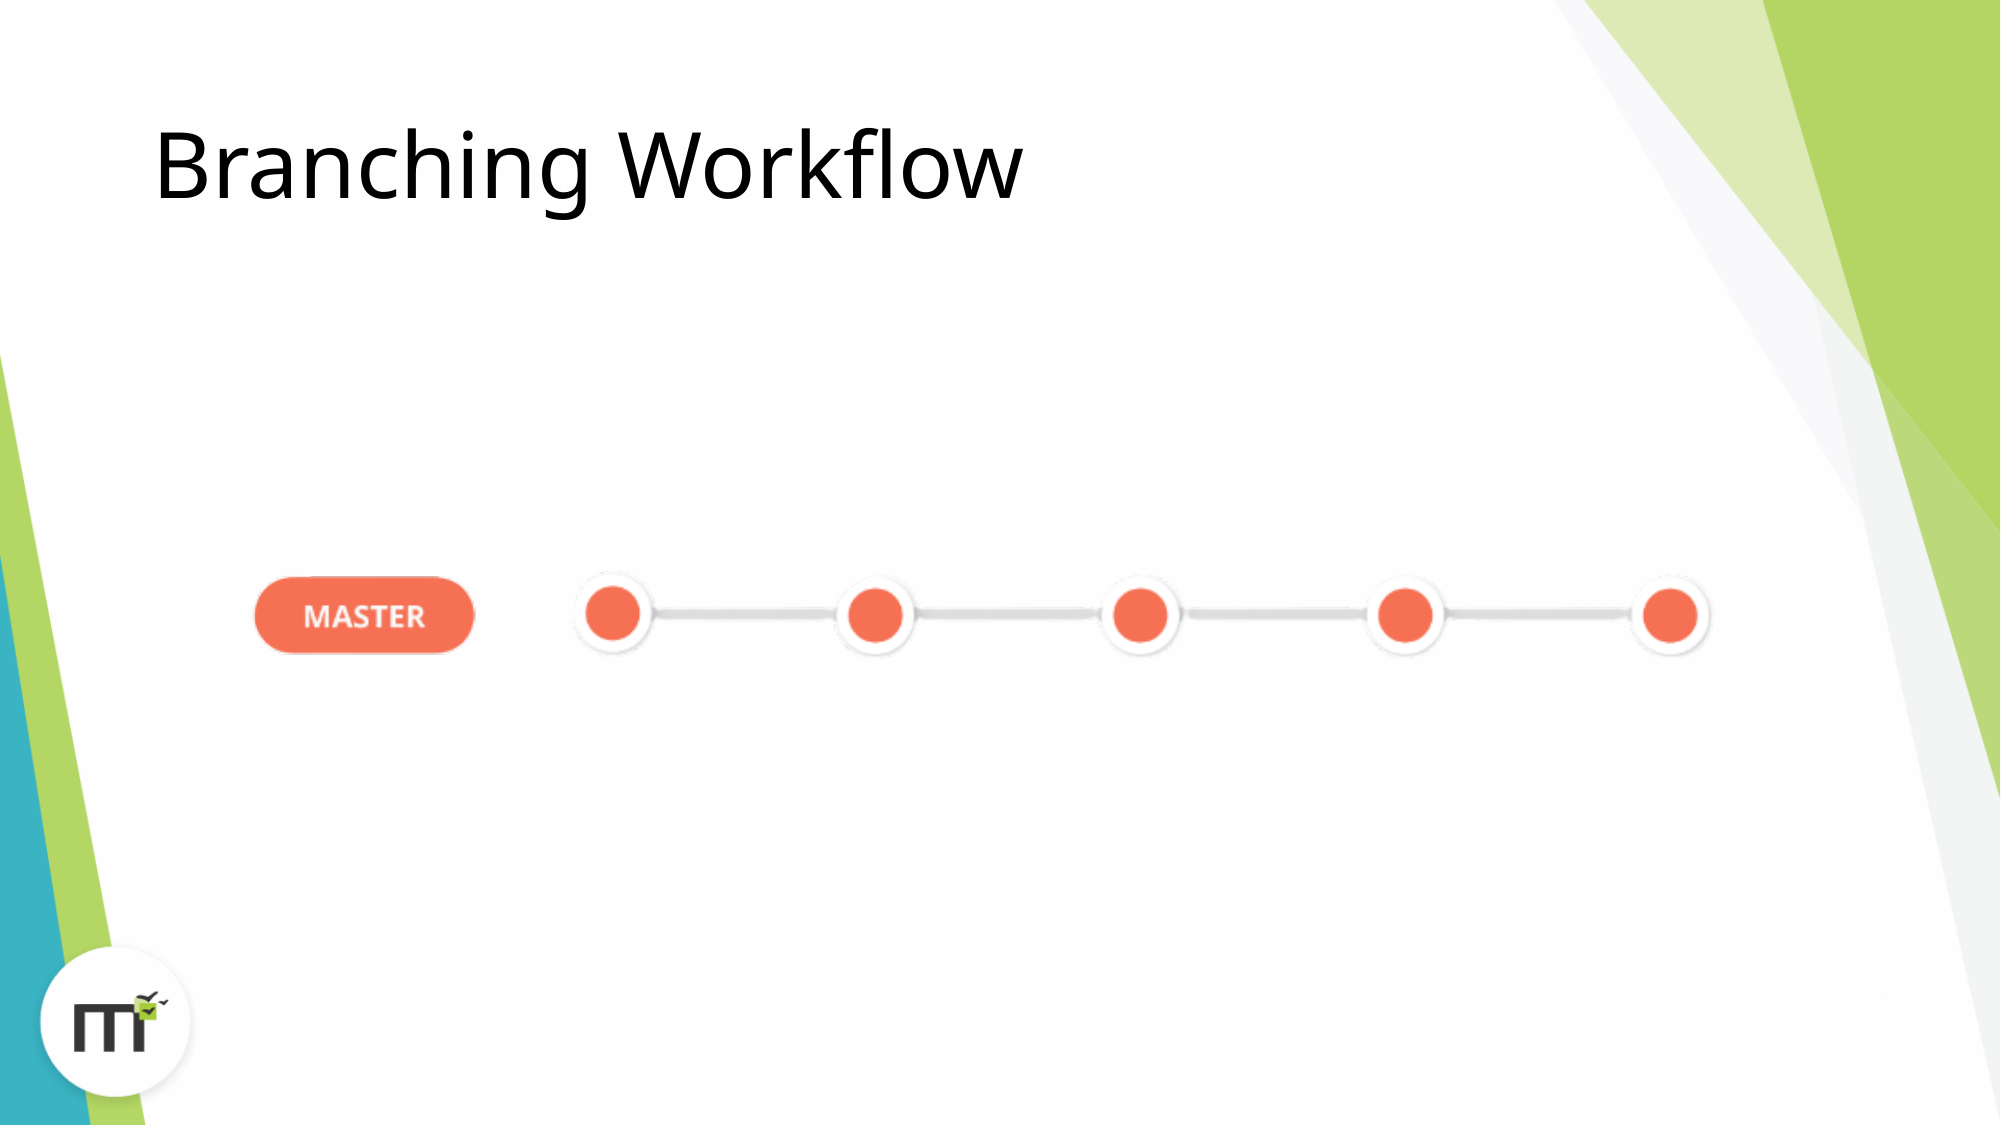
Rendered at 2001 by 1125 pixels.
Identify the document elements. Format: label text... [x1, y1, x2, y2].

title Branching Workflow [137, 59, 1863, 228]
picture [0, 0, 2001, 1125]
